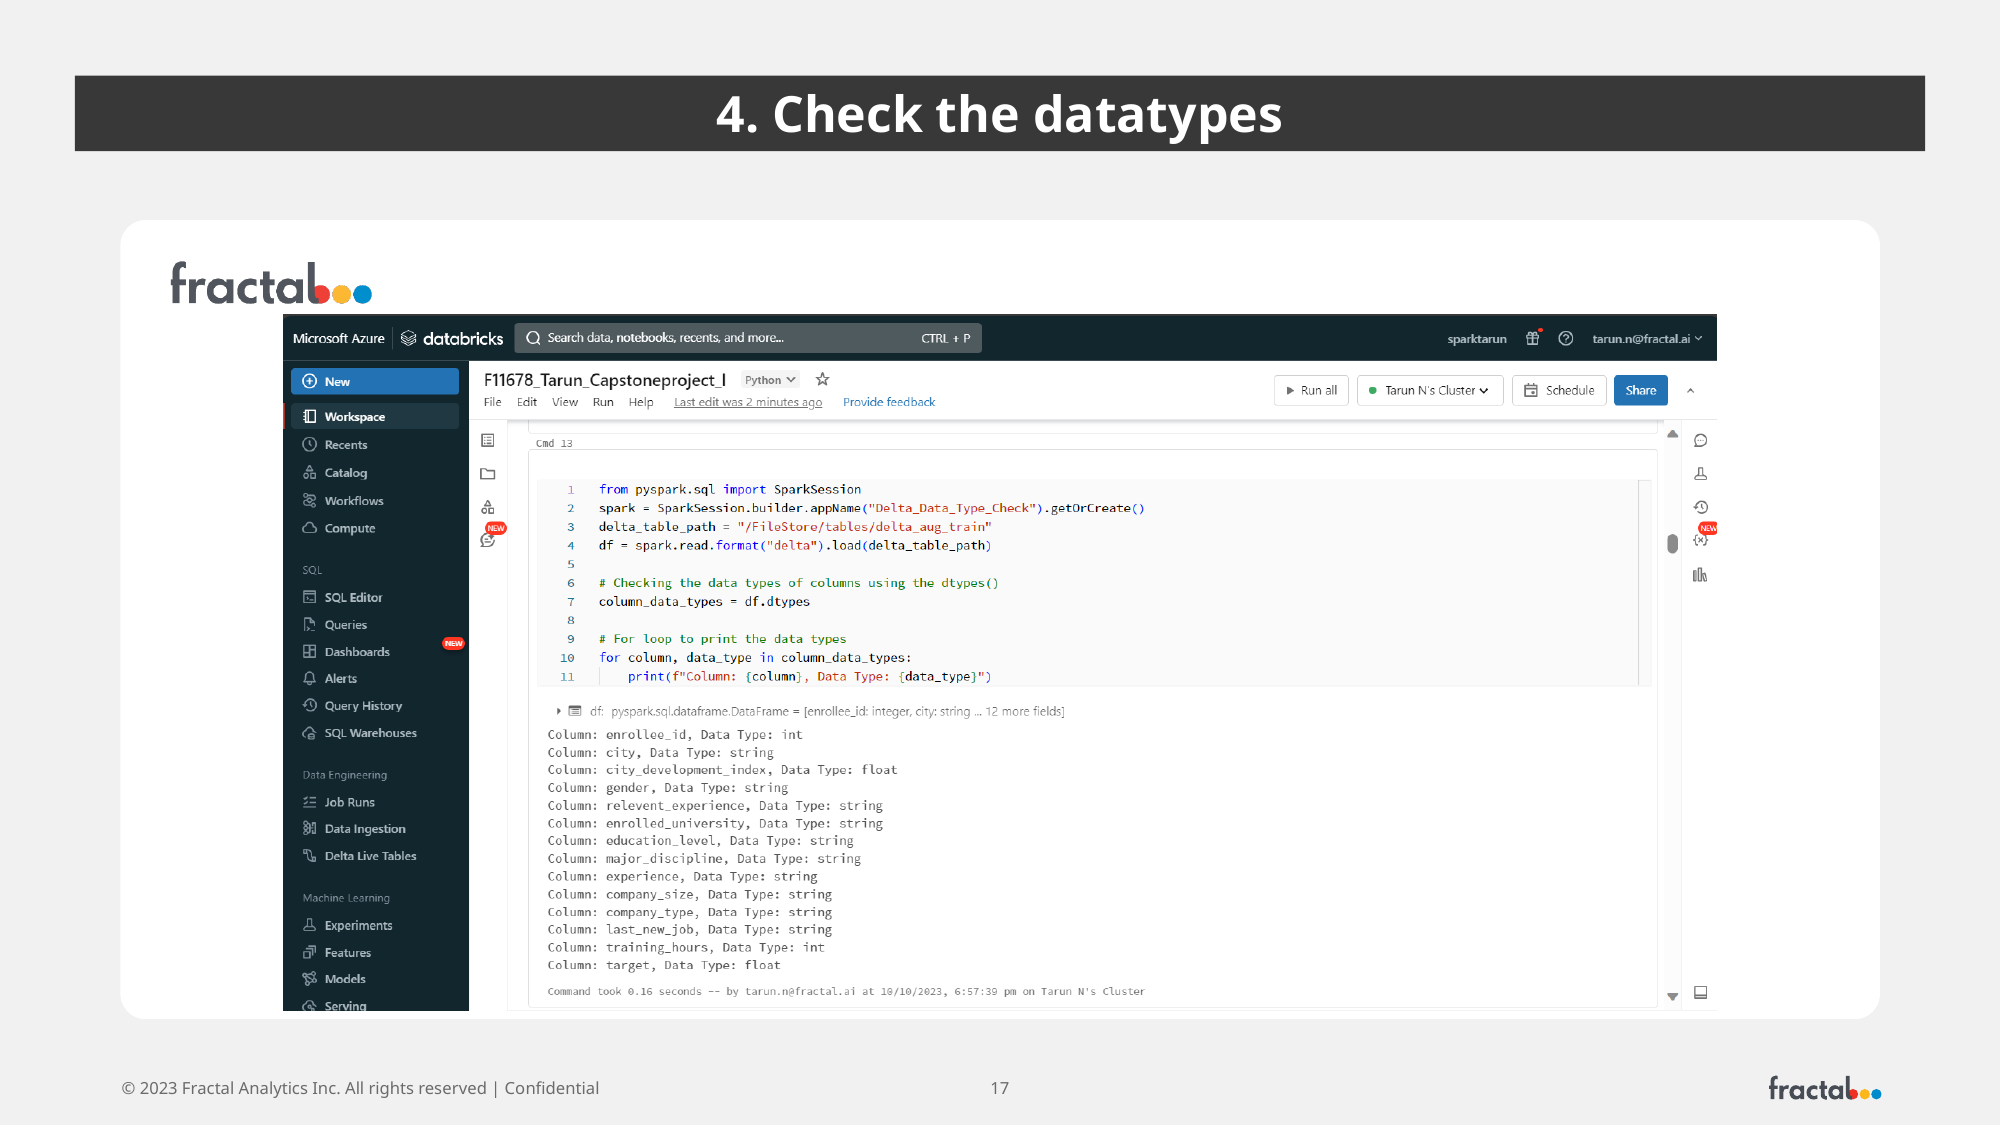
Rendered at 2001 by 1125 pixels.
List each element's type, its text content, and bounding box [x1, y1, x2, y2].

picture [283, 314, 1717, 1011]
title 4. Check the datatypes [74, 75, 1926, 152]
picture [170, 261, 372, 304]
